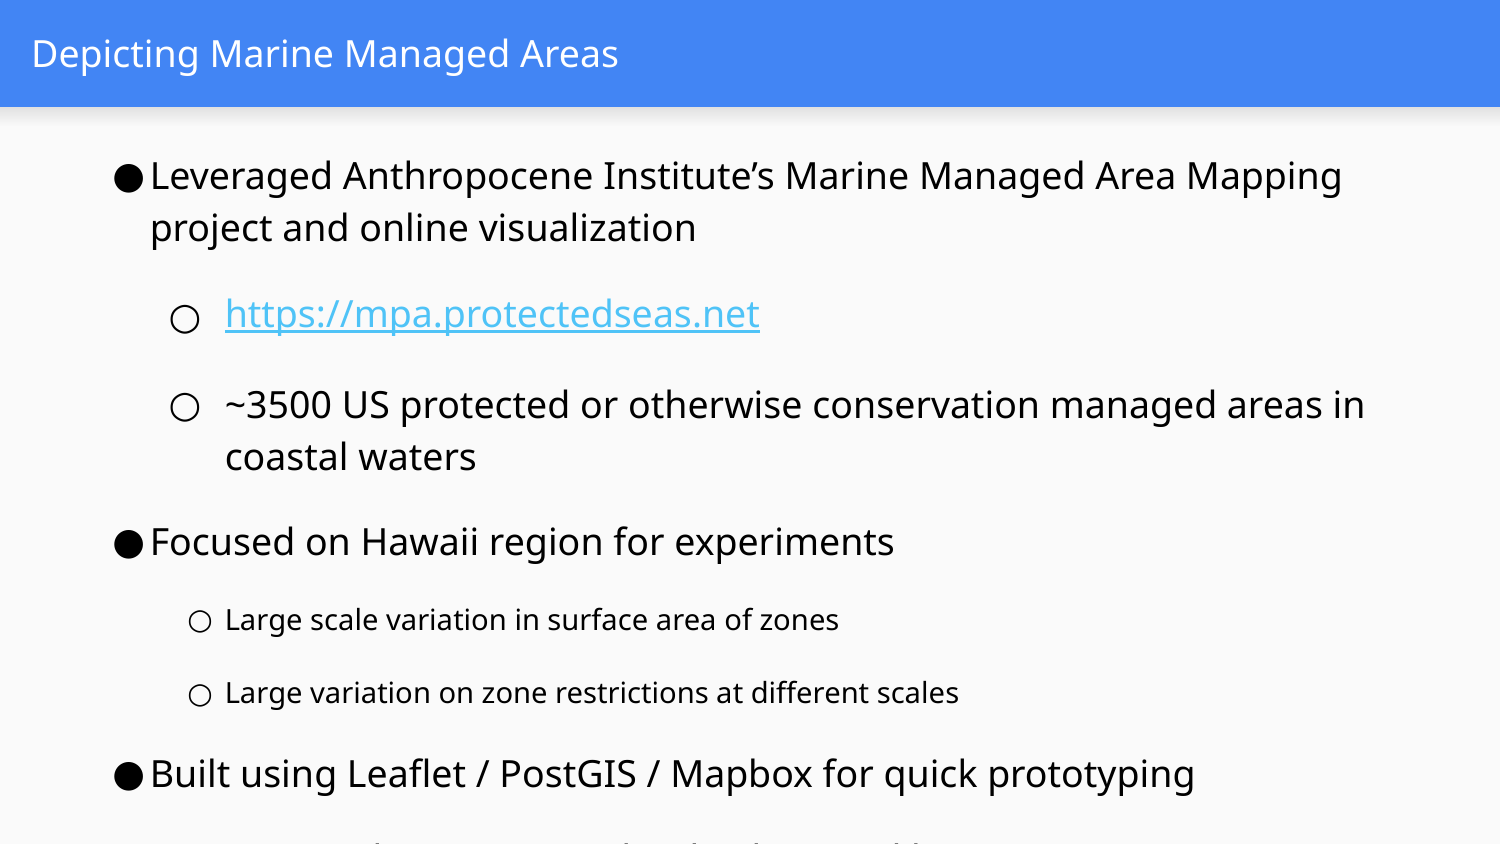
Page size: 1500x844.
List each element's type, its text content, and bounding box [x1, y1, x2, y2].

title Depicting Marine Managed Areas [16, 2, 1464, 102]
list Leveraged Anthropocene Institute’s Marine Managed Area Mapping project and online visualization https://mpa.protectedseas.net ~3500 US protected or otherwise conservation managed areas in coastal waters Focused on Hawaii region for experiments Large scale variation in surface area of zones Large variation on zone restrictions at different scales Built using Leaflet / PostGIS / Mapbox for quick prototyping NOAA RNC tile service used as background layer [59, 130, 1406, 844]
